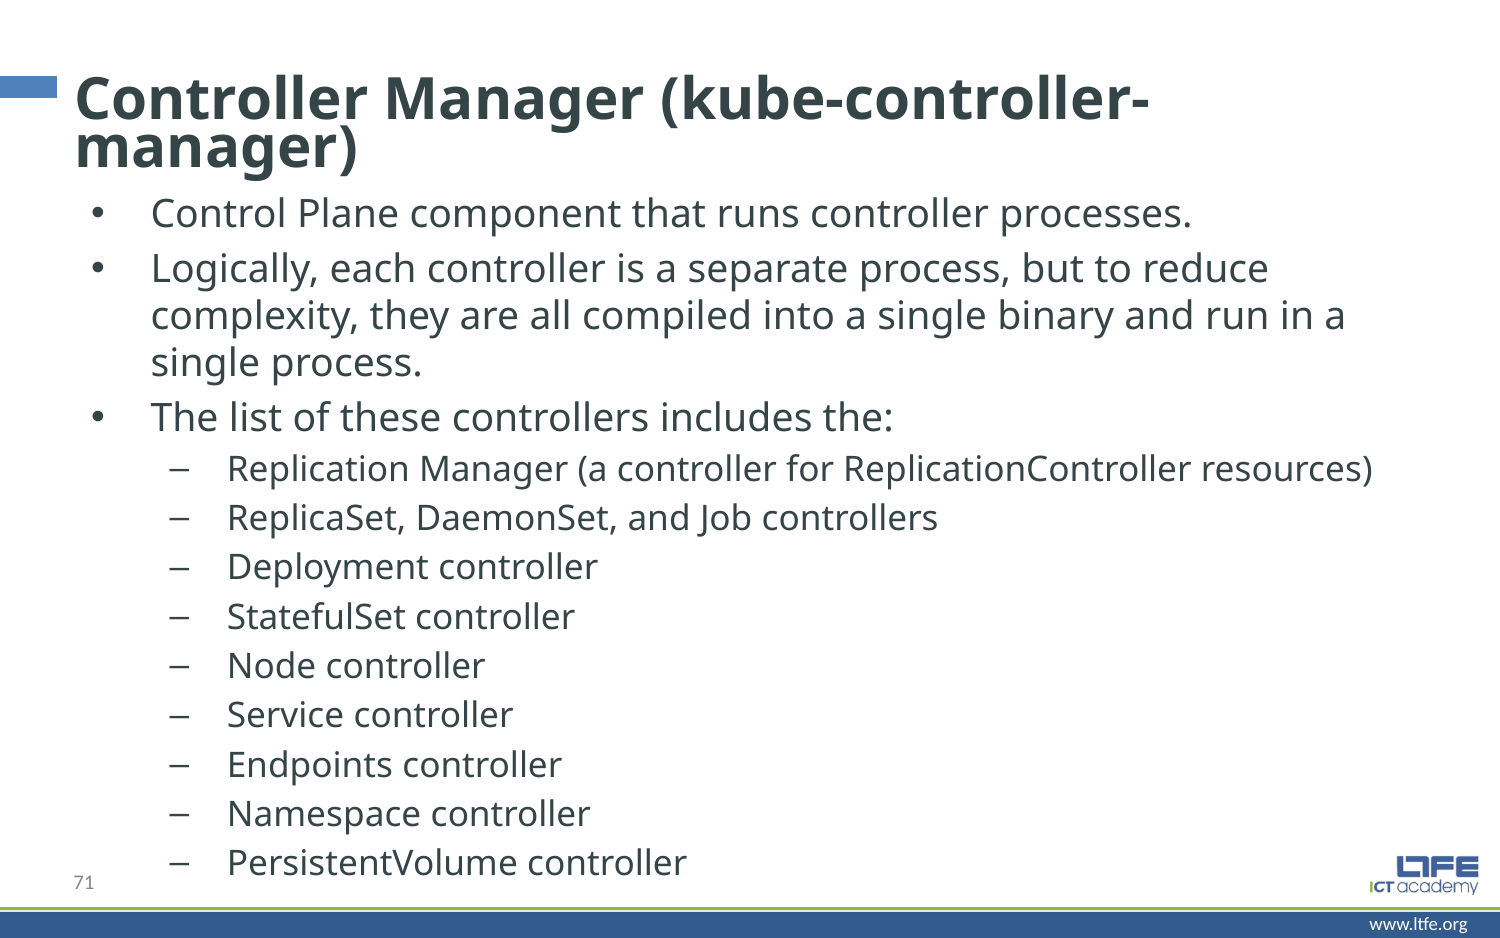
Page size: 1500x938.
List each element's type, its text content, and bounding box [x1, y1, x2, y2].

list Control Plane component that runs controller processes. Logically, each controller is a separate process, but to reduce complexity, they are all compiled into a single binary and run in a single process. The list of these controllers includes the: Replication Manager (a controller for ReplicationController resources) ReplicaSet, DaemonSet, and Job controllers Deployment controller StatefulSet controller Node controller Service controller Endpoints controller Namespace controller PersistentVolume controller [59, 181, 1392, 907]
picture [0, 0, 1500, 938]
title Controller Manager (kube-controller-manager) [59, 75, 1410, 179]
